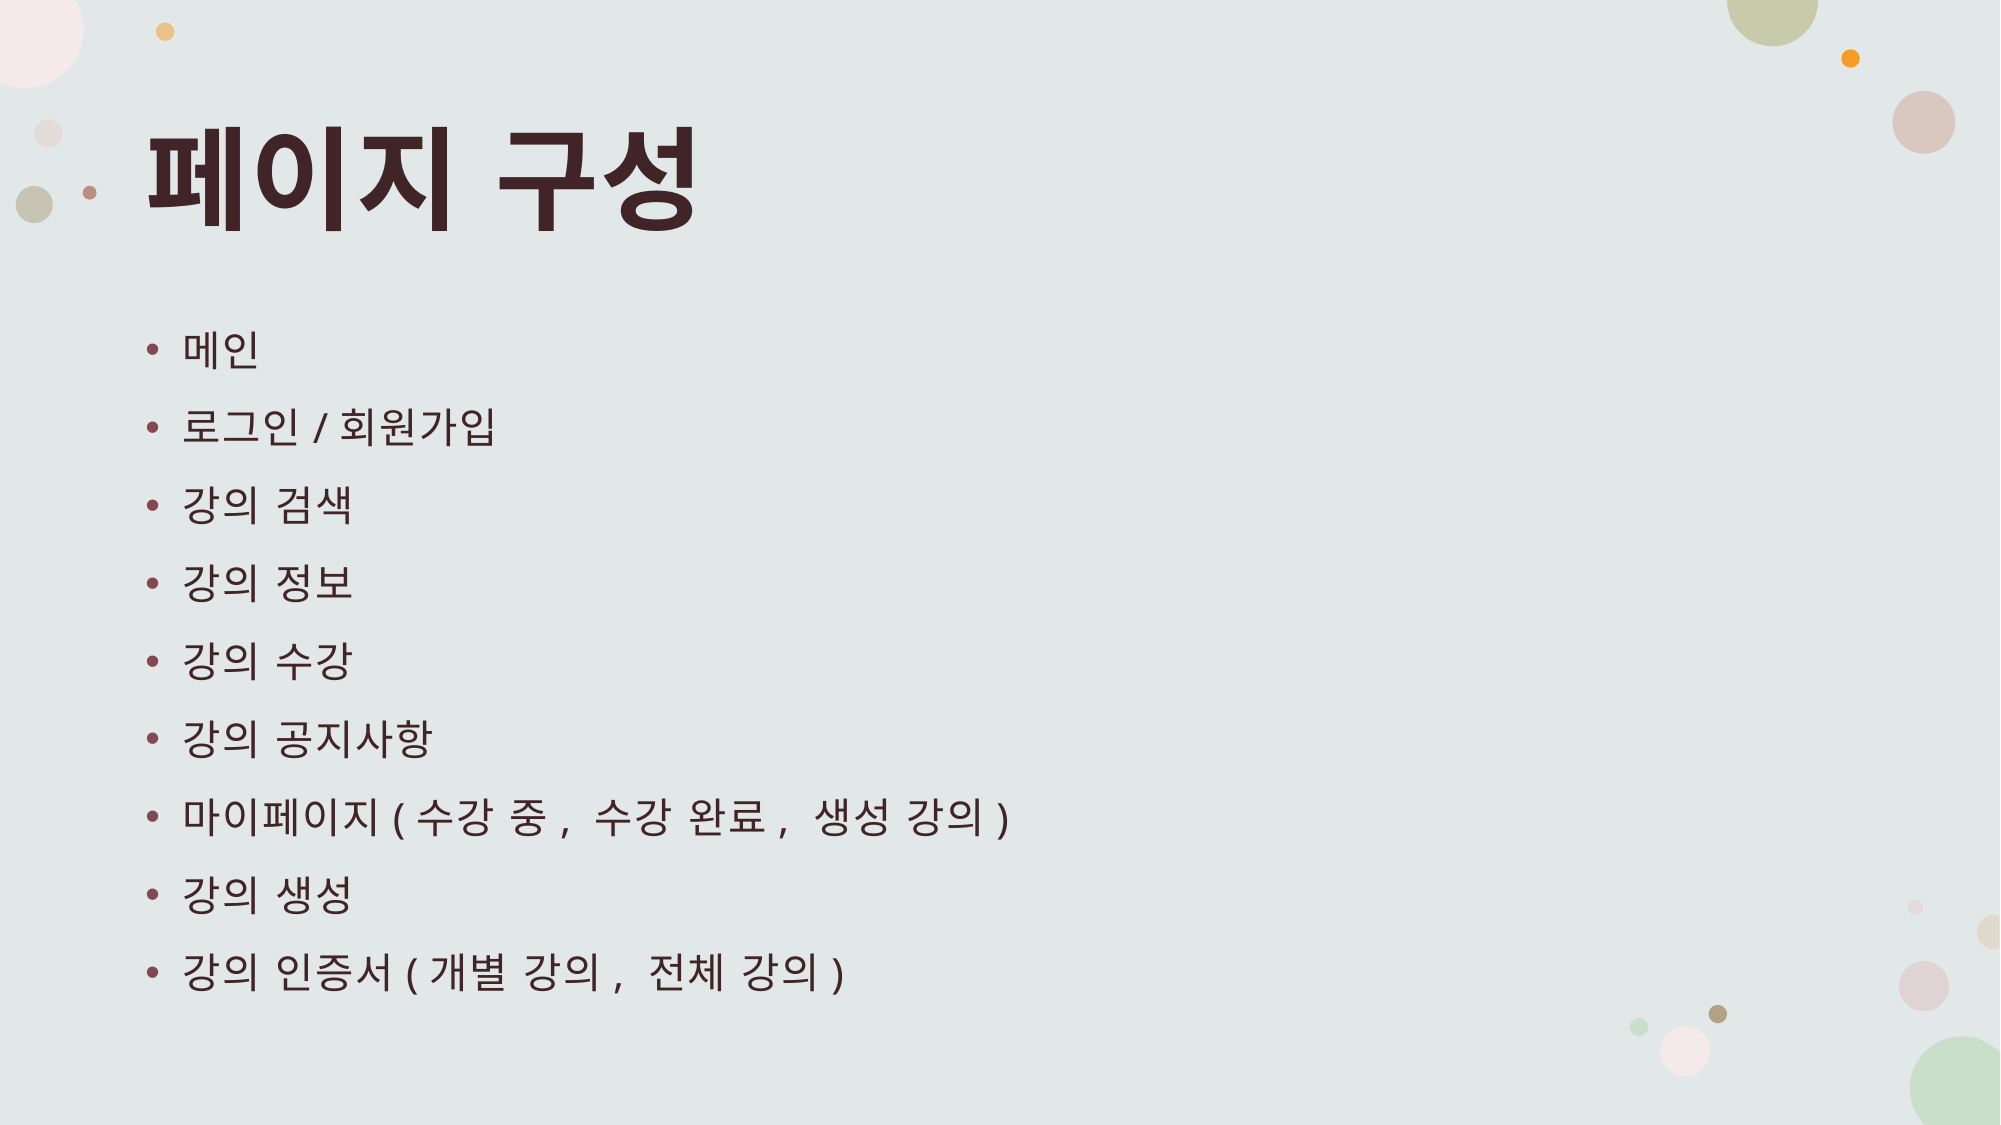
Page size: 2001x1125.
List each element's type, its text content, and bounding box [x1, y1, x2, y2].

list 메인 로그인/회원가입 강의 검색 강의 정보 강의 수강 강의 공지사항 마이페이지(수강 중, 수강 완료, 생성 강의) 강의 생성 강의 인증서(개별 강의, 전체 강의) [127, 299, 1877, 1014]
title 페이지 구성 [127, 59, 1877, 278]
